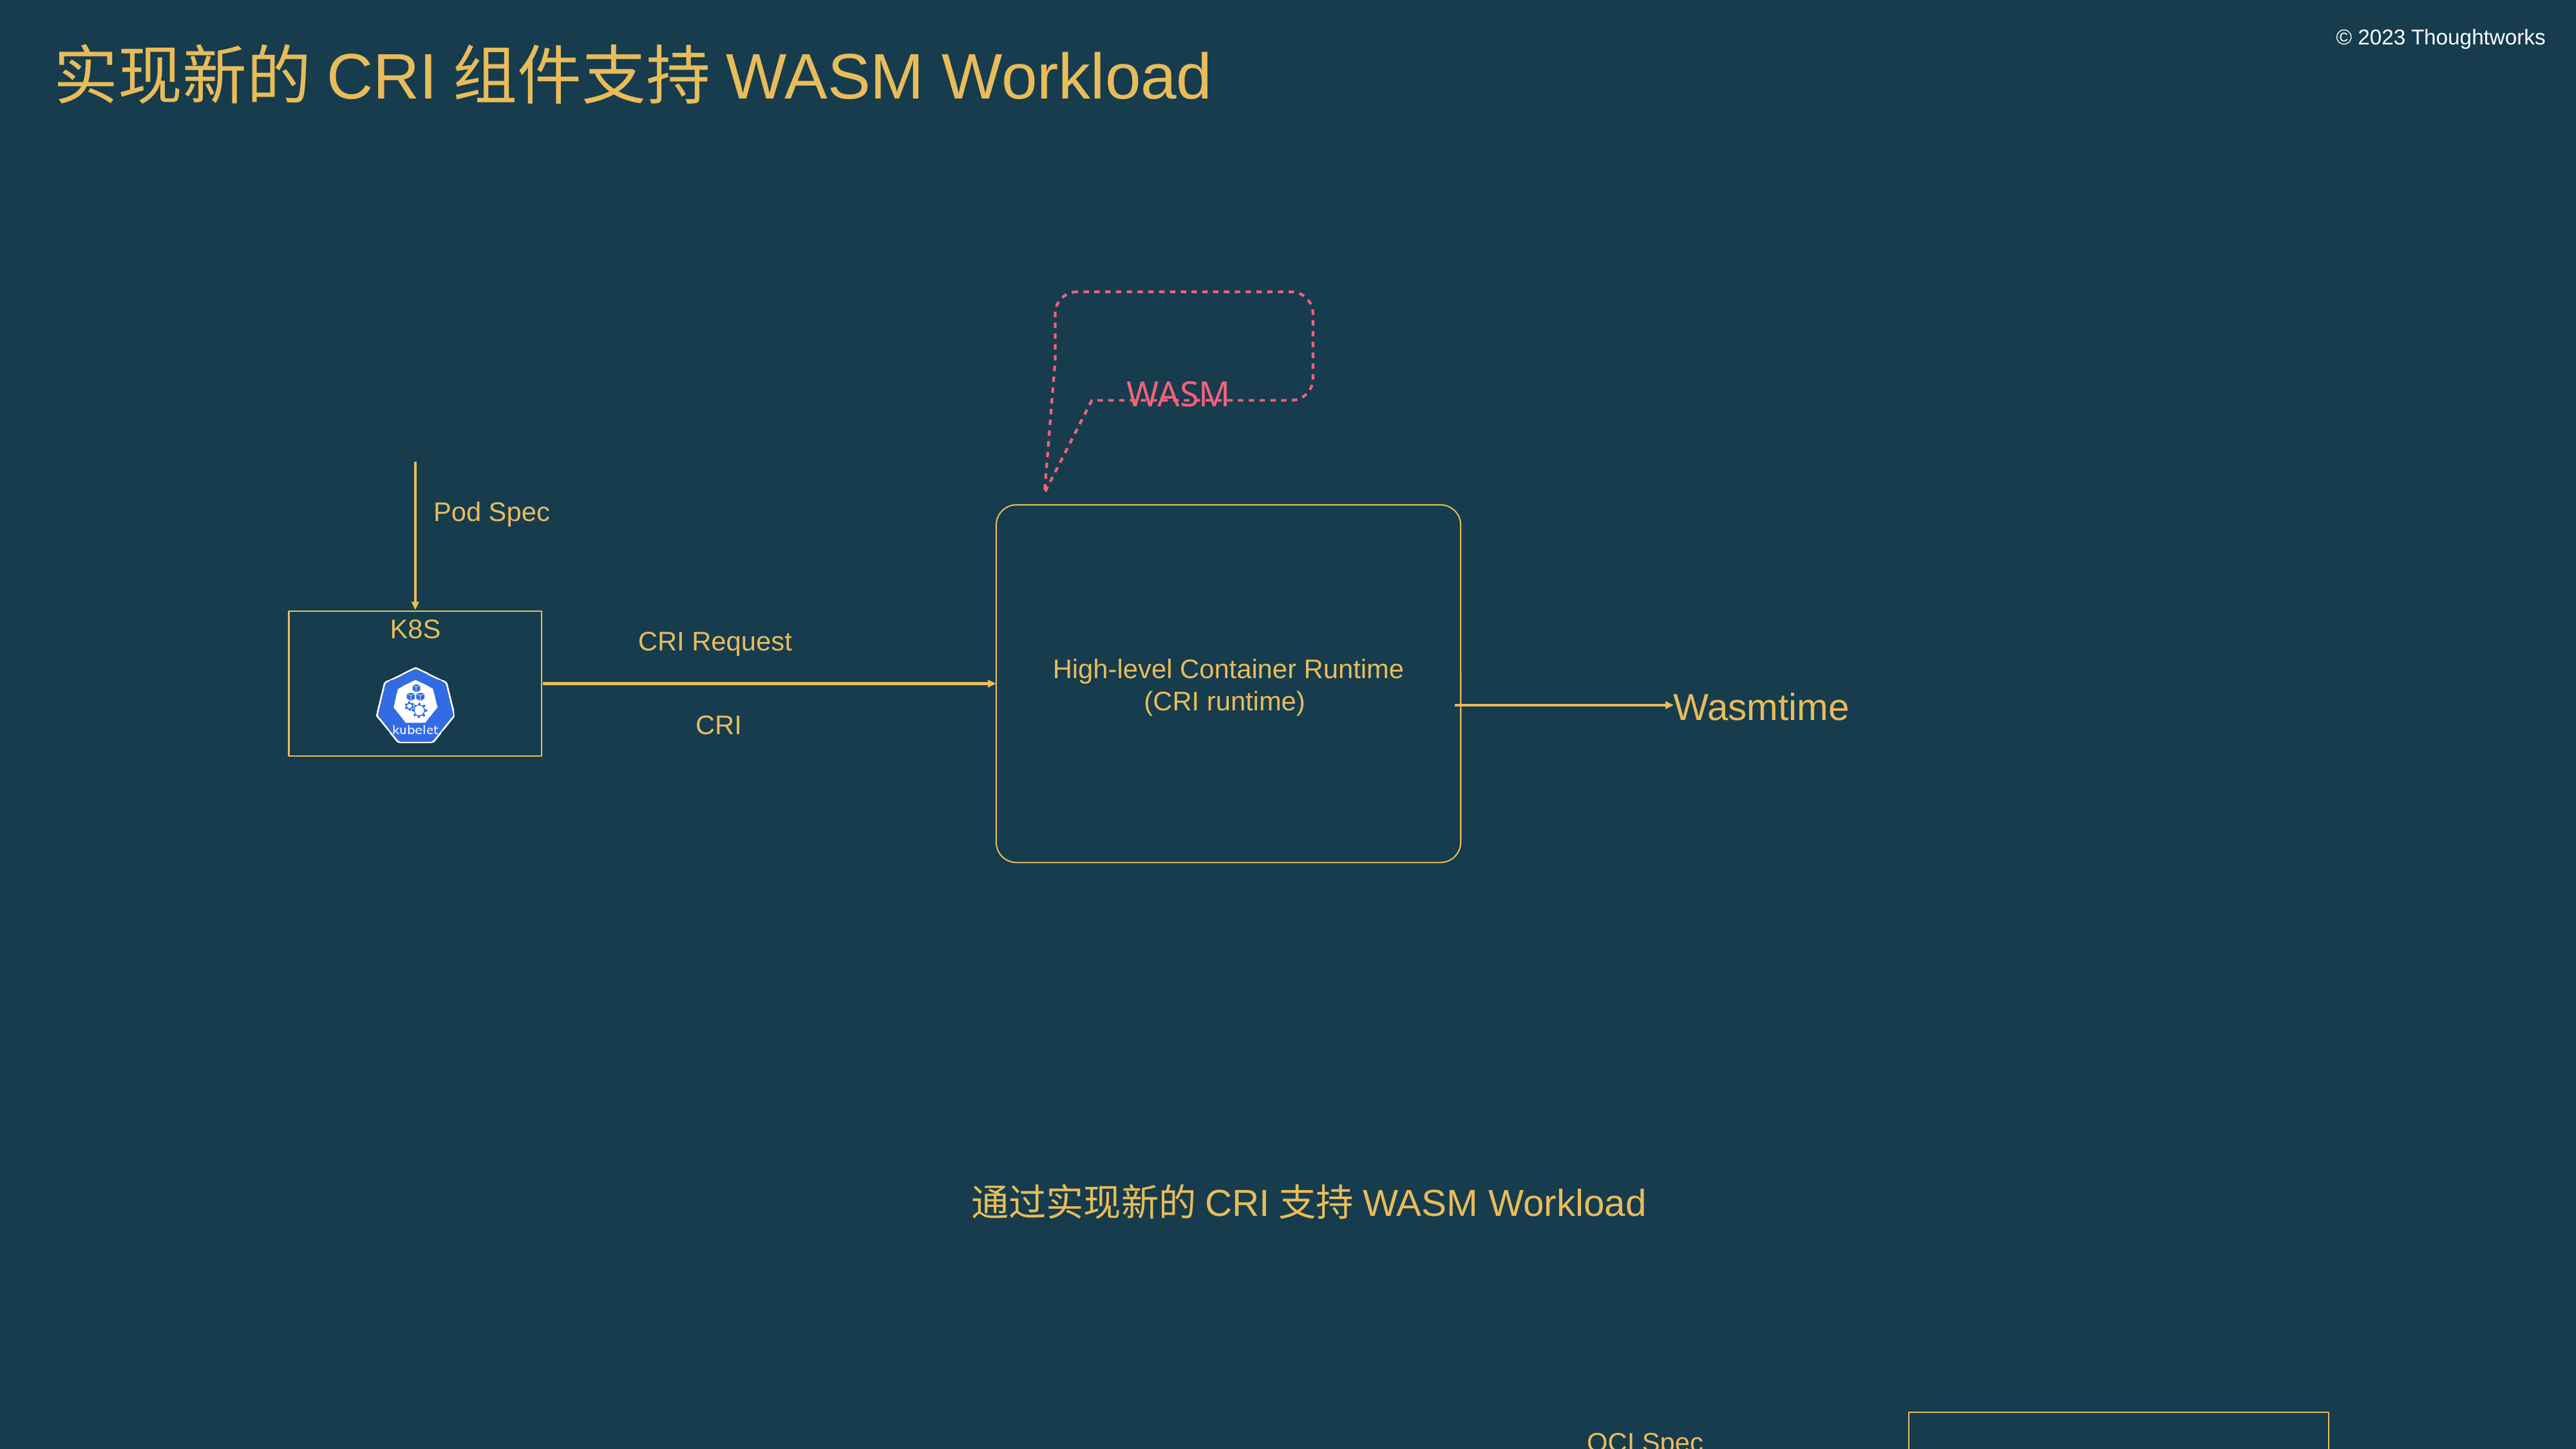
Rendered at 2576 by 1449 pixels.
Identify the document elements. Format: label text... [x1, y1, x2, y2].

picture [376, 667, 455, 743]
text_box Wasmtime [1582, 641, 1940, 770]
text_box WASM [1044, 292, 1313, 493]
text_box 通过实现新的CRI支持WASM Workload [741, 1137, 1877, 1266]
text_box High-level Container Runtime (CRI runtime) [996, 504, 1461, 863]
text_box CRI Request [638, 624, 793, 656]
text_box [1455, 1412, 2329, 1449]
text_box [1455, 701, 1674, 710]
text_box K8S [289, 611, 542, 756]
text_box [411, 461, 420, 610]
text_box [542, 679, 996, 688]
text_box 实现新的CRI组件支持WASM Workload [53, 34, 1926, 129]
text_box CRI [696, 707, 743, 740]
text_box Pod Spec [433, 494, 551, 527]
